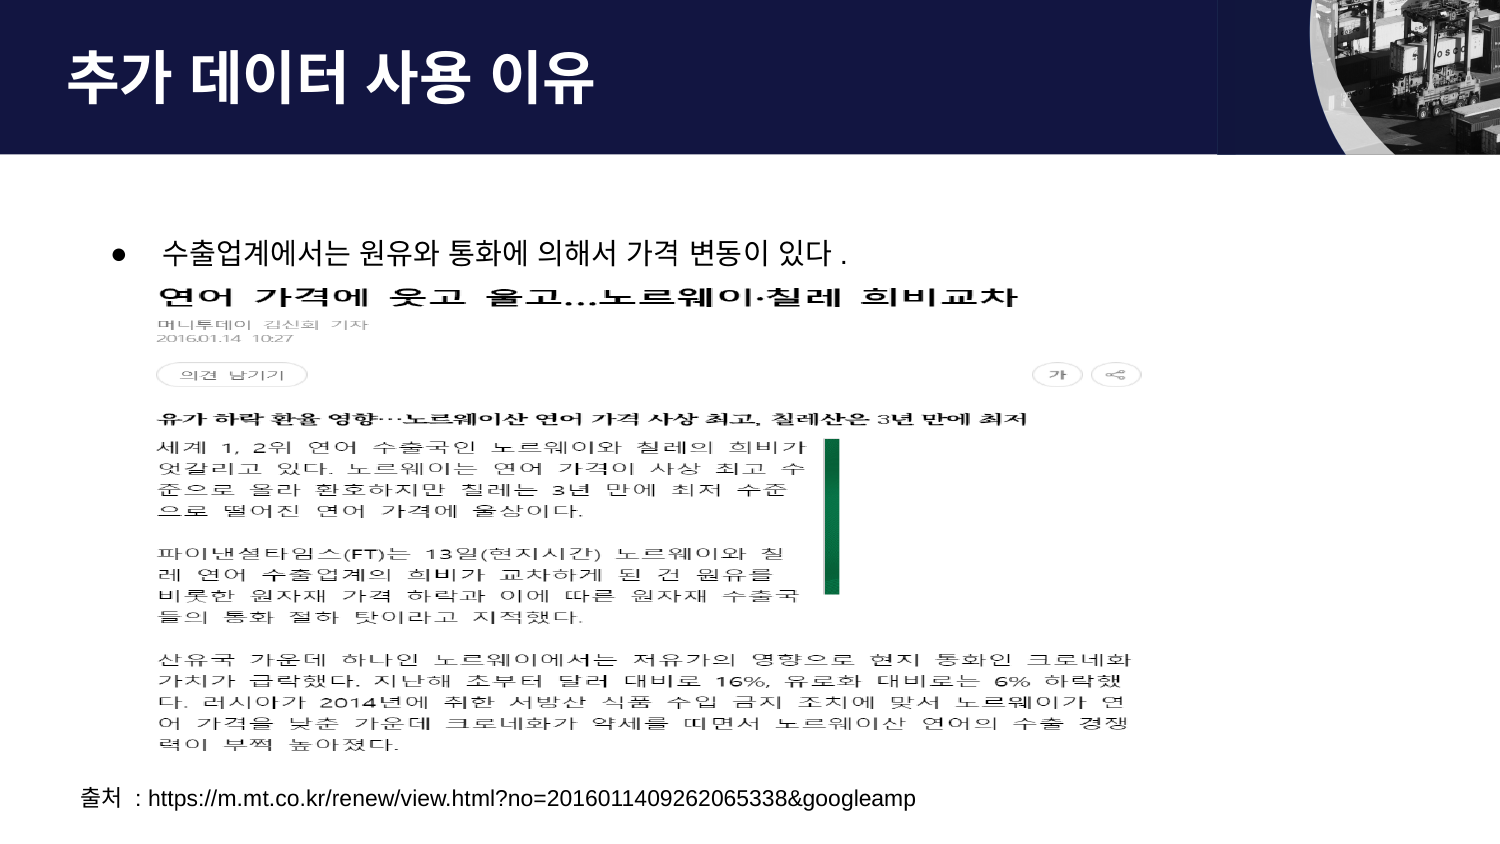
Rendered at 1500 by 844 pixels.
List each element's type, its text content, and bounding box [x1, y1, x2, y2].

picture [149, 286, 1166, 751]
text_box 수출업계에서는 원유와 통화에 의해서 가격 변동이 있다. [72, 220, 953, 286]
text_box 출처 : https://m.mt.co.kr/renew/view.html?no=2016011409262065338&googleamp [65, 769, 1170, 825]
picture [1217, 0, 1500, 155]
title 추가 데이터 사용 이유 [51, 26, 1449, 148]
